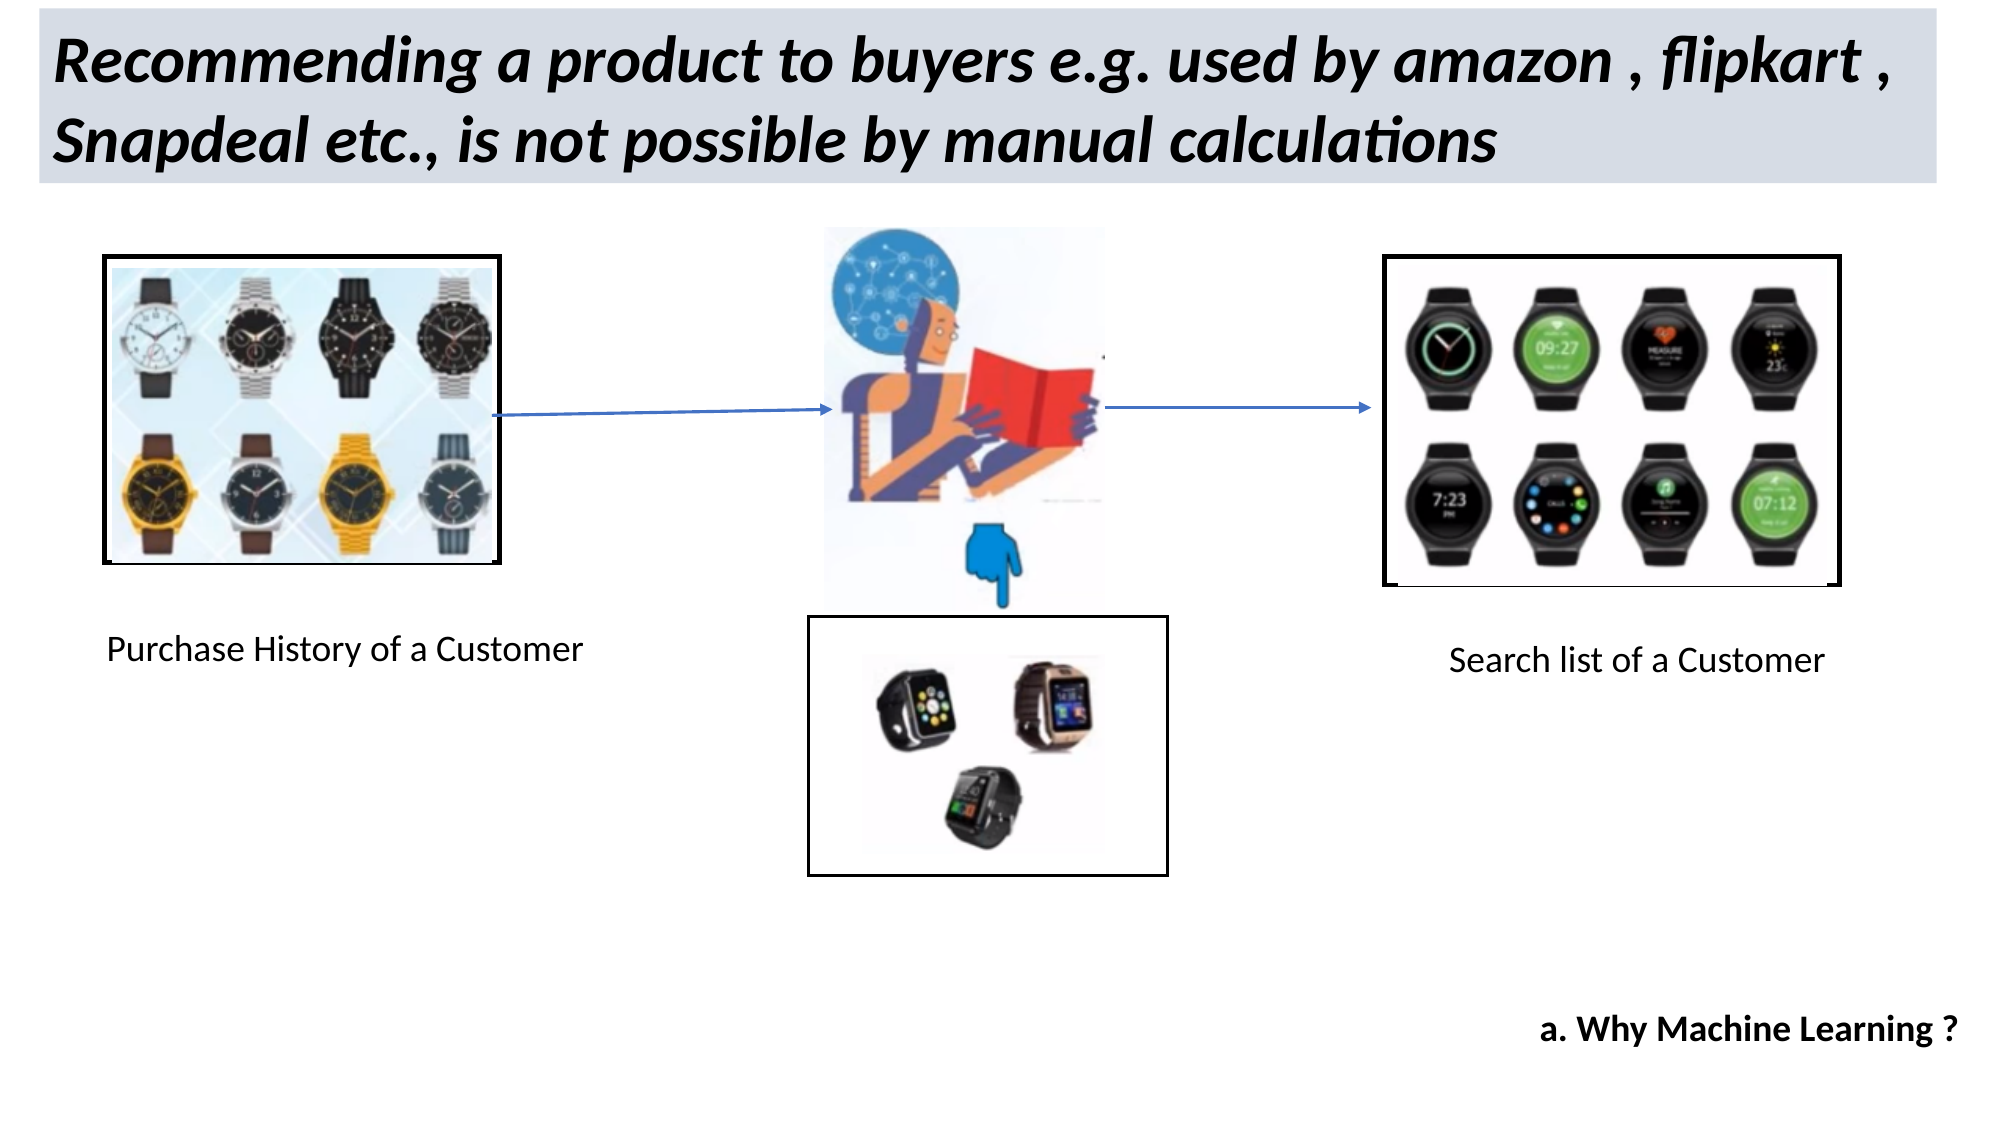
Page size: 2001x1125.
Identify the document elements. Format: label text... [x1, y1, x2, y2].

picture [824, 227, 1105, 611]
text_box [103, 255, 501, 563]
text_box [1383, 255, 1841, 586]
picture [862, 654, 1105, 854]
text_box Search list of a Customer [1434, 627, 1890, 688]
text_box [491, 409, 833, 416]
text_box [807, 615, 1169, 876]
text_box Purchase History of a Customer [91, 616, 640, 677]
picture [1397, 265, 1827, 586]
picture [111, 268, 492, 563]
text_box a. Why Machine Learning ? [1524, 997, 1975, 1057]
text_box Recommending a product to buyers e.g. used by amazon , flipkart , Snapdeal etc., is not possible by manual calculations [39, 8, 1937, 184]
